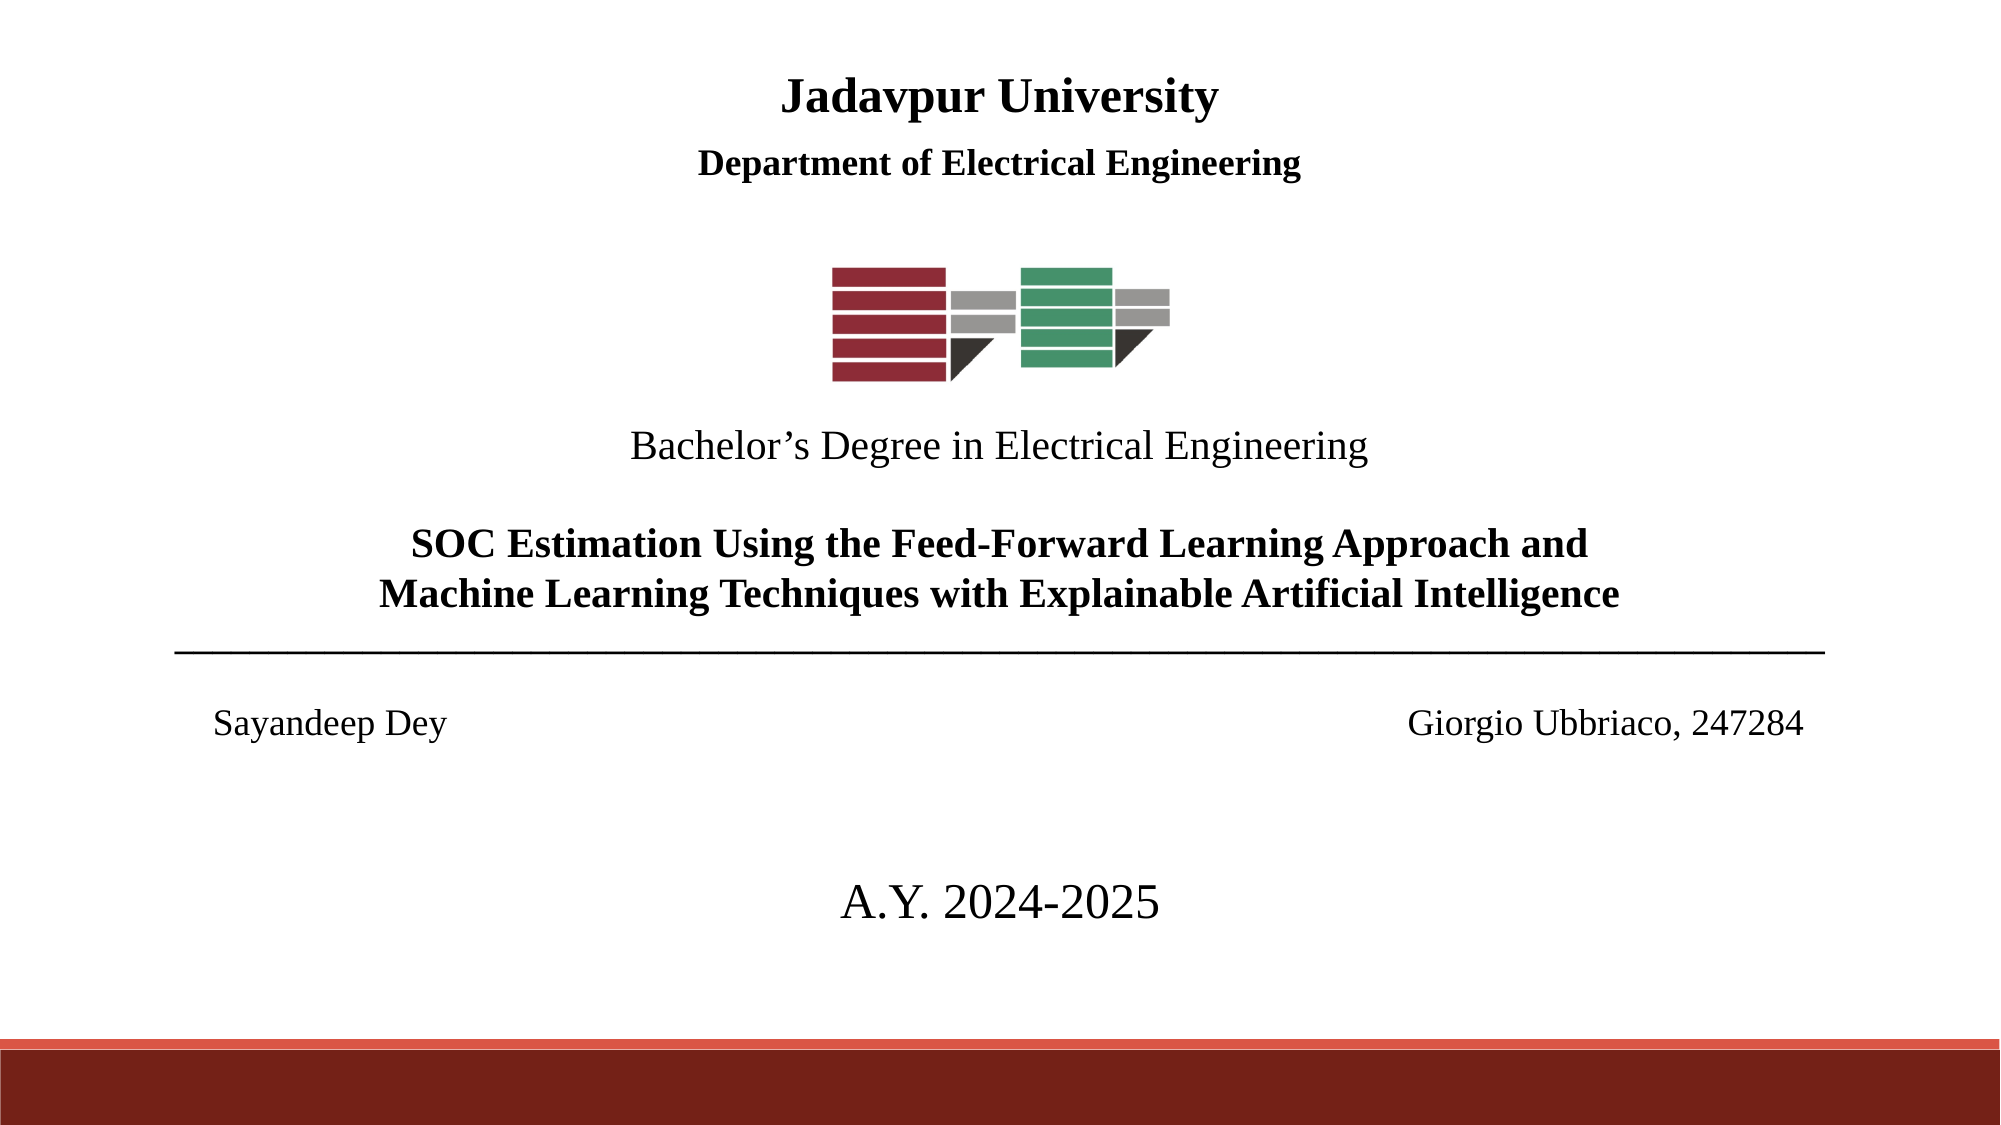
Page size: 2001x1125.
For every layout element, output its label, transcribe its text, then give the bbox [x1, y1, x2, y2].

text_box Bachelor’s Degree in Electrical Engineering [615, 410, 1385, 476]
text_box A.Y. 2024-2025 [825, 861, 1175, 936]
text_box Giorgio Ubbriaco, 247284 [1392, 690, 1820, 751]
text_box Jadavpur University [765, 55, 1235, 130]
text_box SOC Estimation Using the Feed-Forward Learning Approach and Machine Learning Techniques with Explainable Artificial Intelligence [322, 507, 1678, 582]
picture [830, 263, 1170, 386]
text_box Department of Electrical Engineering [564, 130, 1436, 191]
text_box ________________________________________________________________________________________ [89, 582, 1911, 665]
text_box Sayandeep Dey [197, 690, 463, 751]
